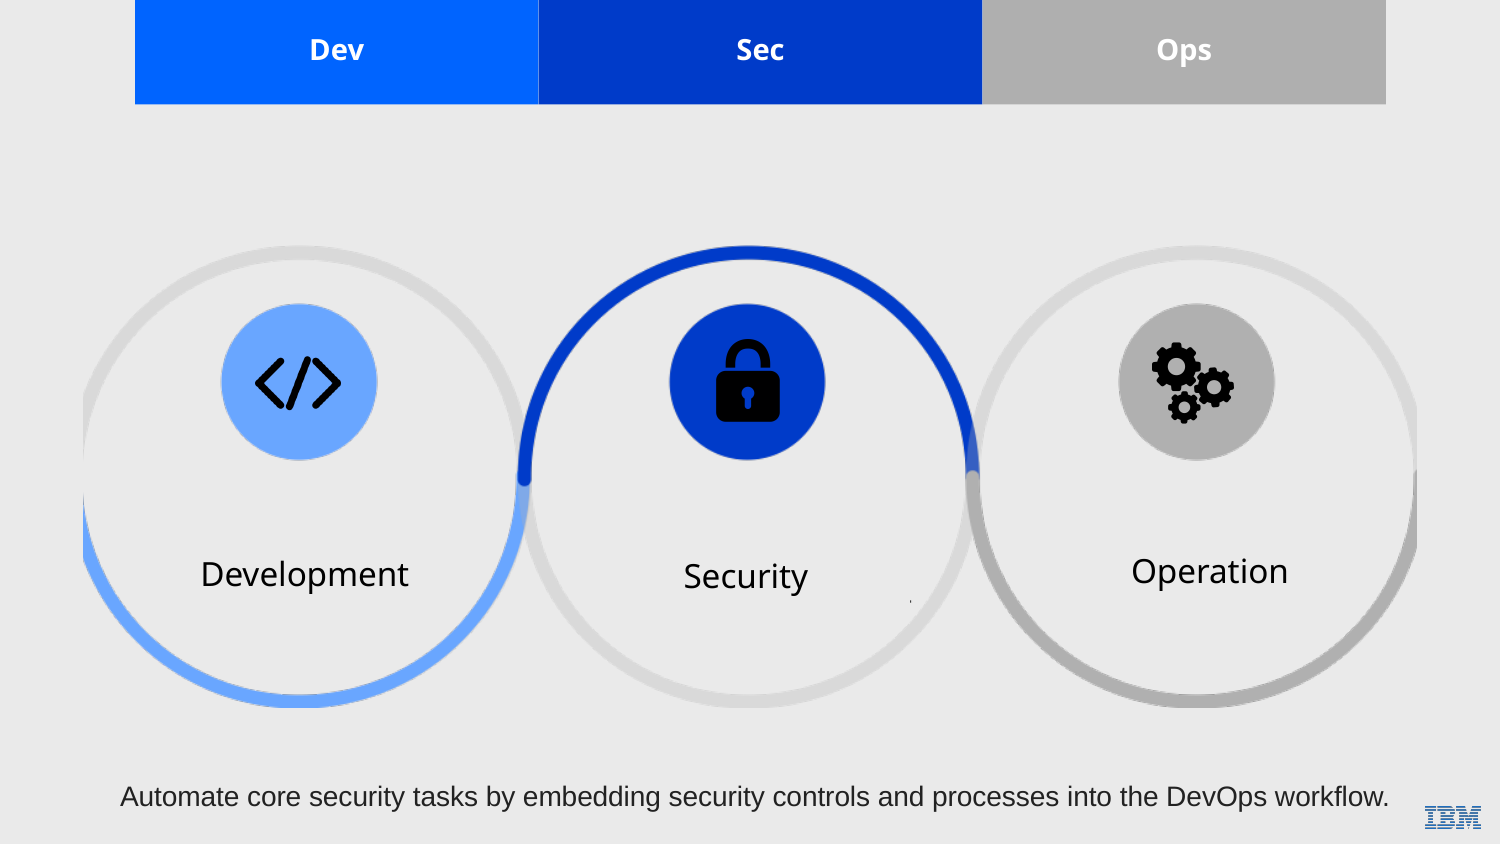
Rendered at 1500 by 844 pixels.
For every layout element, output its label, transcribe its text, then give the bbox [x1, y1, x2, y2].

list Sec [539, 0, 982, 105]
text_box Dev [135, 0, 539, 105]
picture [1425, 806, 1481, 829]
picture [82, 244, 1418, 709]
list Ops [982, 0, 1386, 105]
text_box Automate core security tasks by embedding security controls and processes into the DevOps workflow. [105, 771, 1481, 820]
